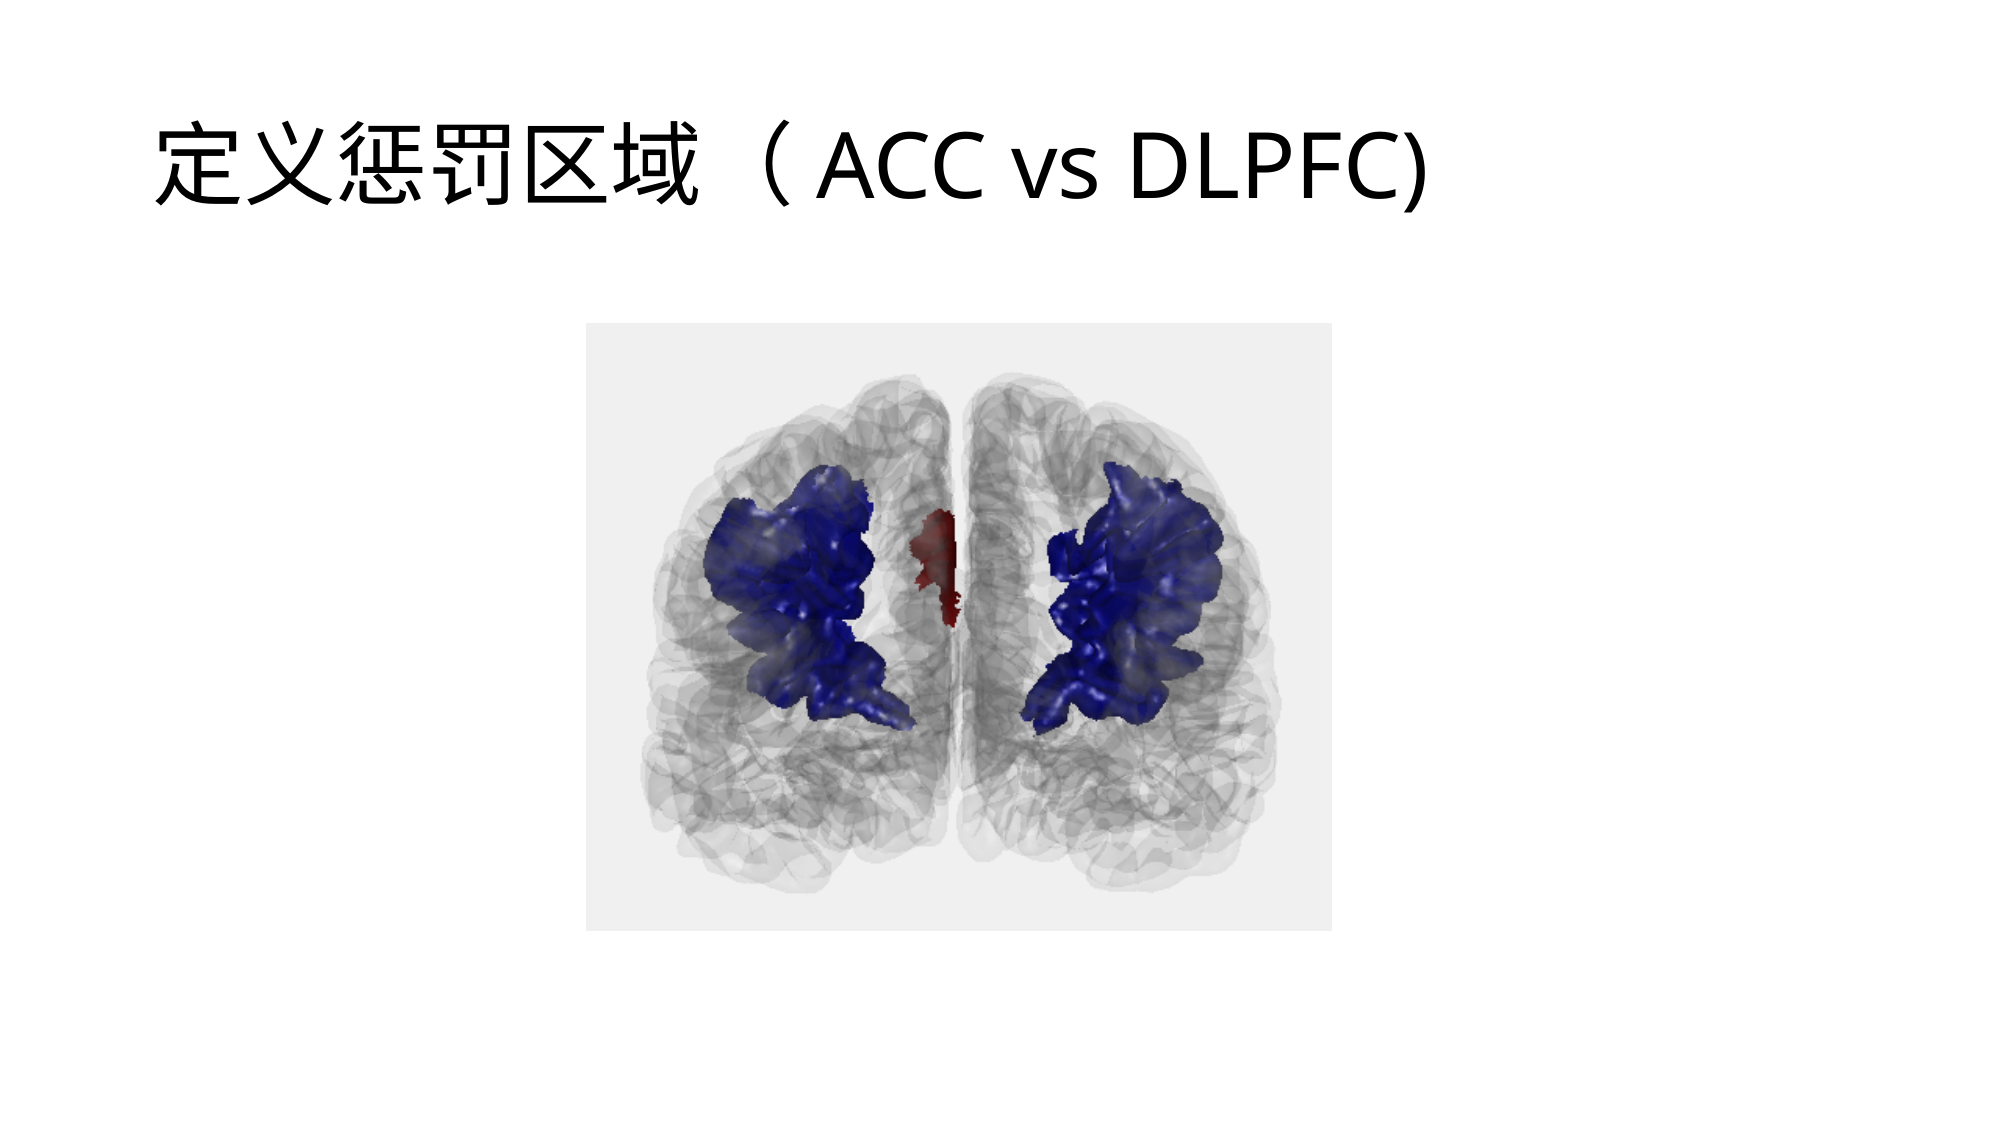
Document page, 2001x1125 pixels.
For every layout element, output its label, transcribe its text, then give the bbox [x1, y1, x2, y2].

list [586, 323, 1332, 931]
title 定义惩罚区域（ACC vs DLPFC) [137, 59, 1863, 278]
